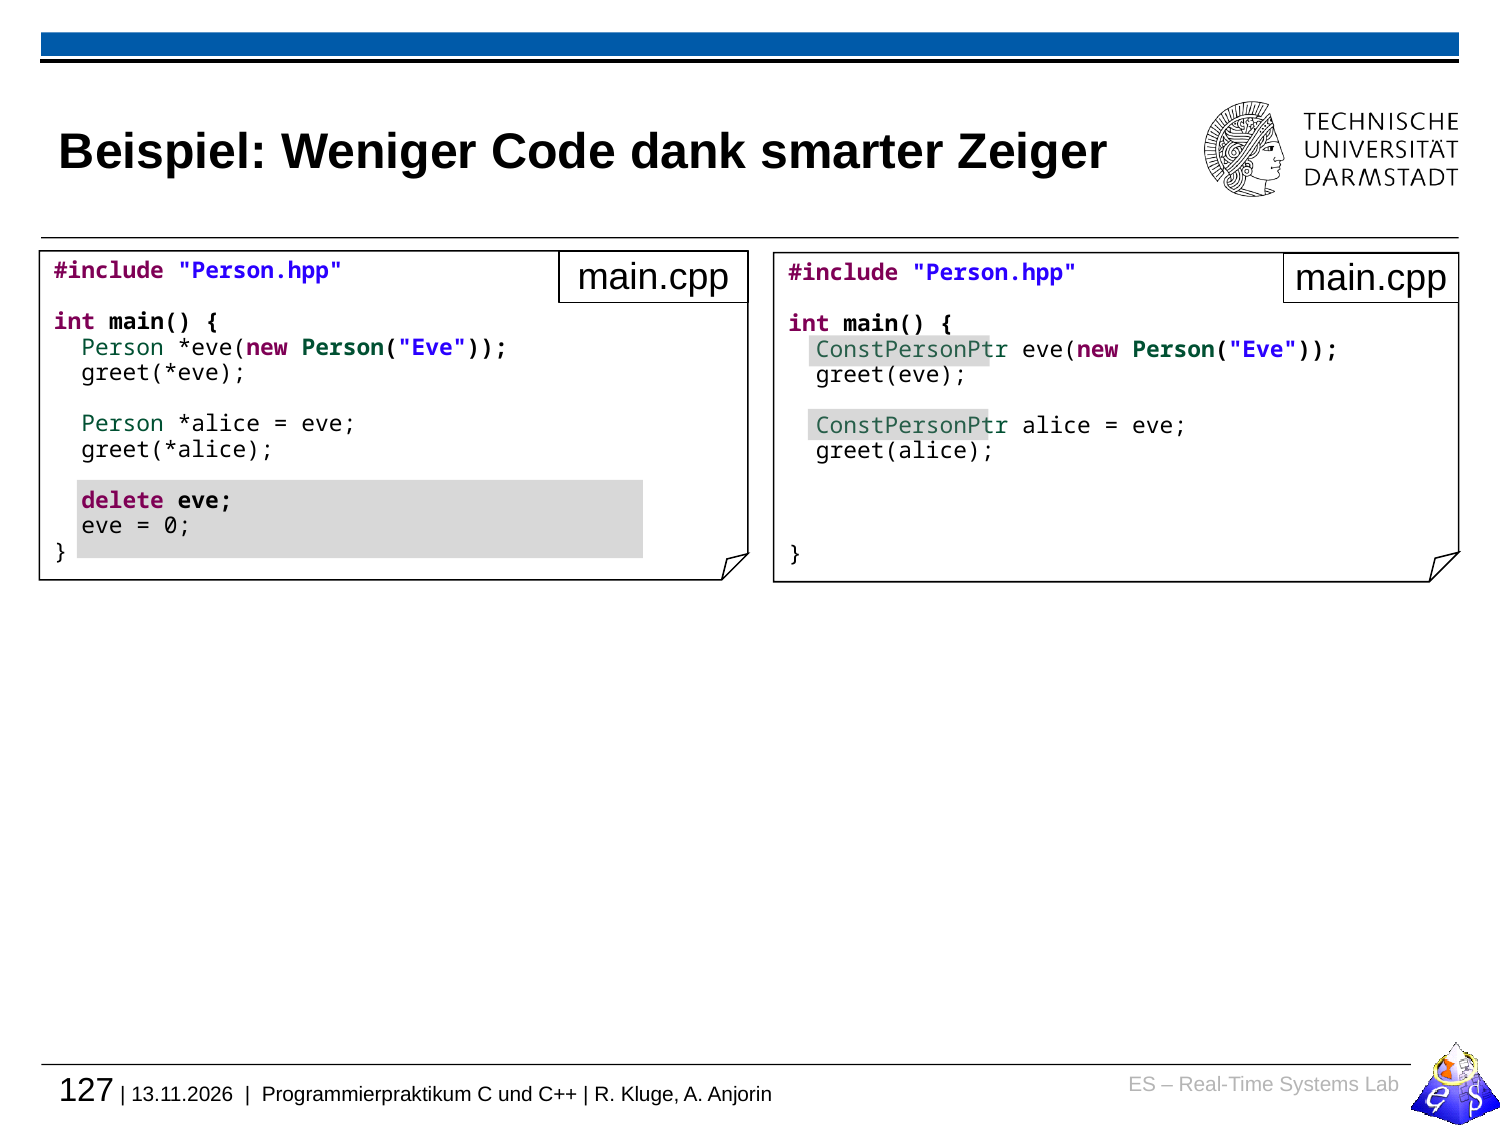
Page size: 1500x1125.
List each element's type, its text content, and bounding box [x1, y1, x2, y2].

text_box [773, 252, 1459, 582]
picture [1187, 84, 1483, 214]
title Beispiel: Weniger Code dank smarter Zeiger [58, 80, 1187, 218]
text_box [39, 250, 749, 581]
picture [1411, 1041, 1500, 1125]
